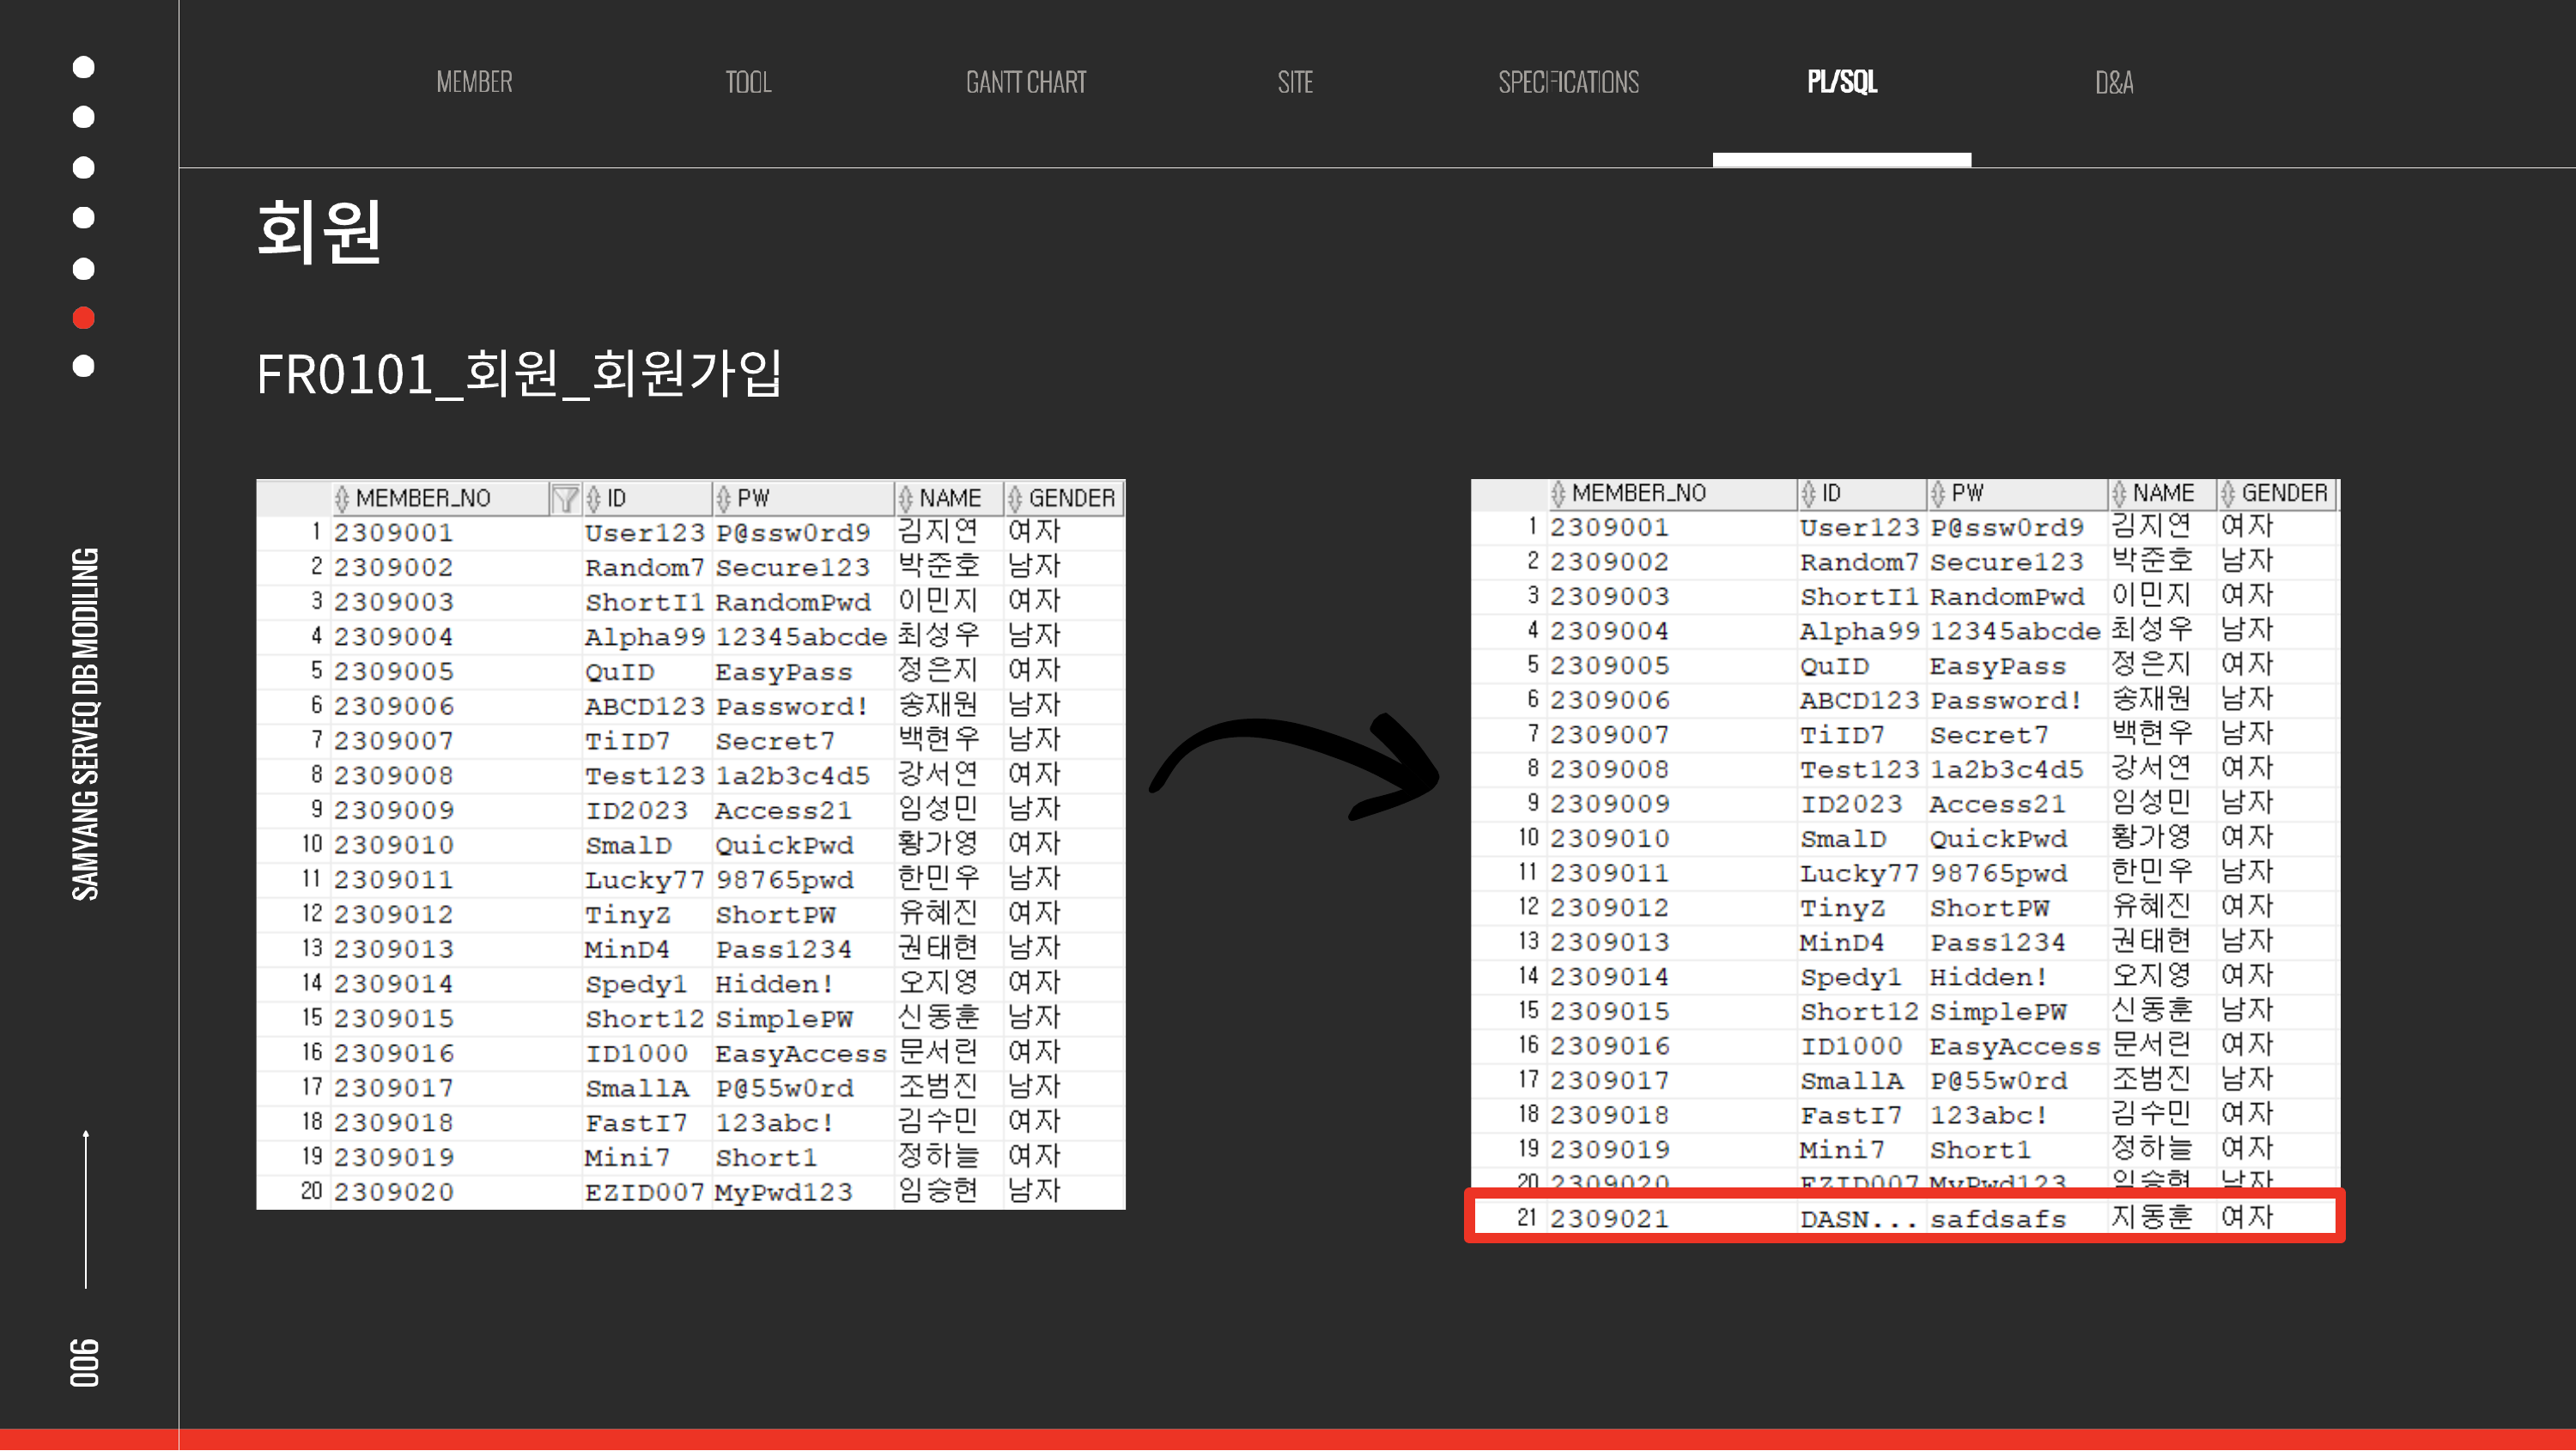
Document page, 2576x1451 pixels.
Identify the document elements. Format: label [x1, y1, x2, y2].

text_box [323, 227, 366, 247]
text_box [72, 355, 94, 377]
text_box [595, 349, 624, 360]
text_box [726, 70, 762, 93]
text_box [72, 56, 94, 78]
text_box [72, 837, 98, 853]
text_box [72, 207, 94, 228]
text_box [75, 765, 82, 769]
text_box [468, 349, 497, 360]
text_box [328, 202, 361, 226]
text_box [72, 258, 94, 280]
text_box [1713, 152, 1972, 167]
text_box [72, 823, 98, 838]
text_box [94, 758, 98, 769]
text_box [72, 701, 101, 716]
text_box [1279, 70, 1313, 93]
text_box [479, 70, 512, 93]
text_box [72, 743, 98, 757]
text_box [72, 871, 98, 887]
text_box [72, 887, 98, 901]
text_box [351, 354, 373, 394]
text_box [72, 792, 98, 806]
text_box [1602, 70, 1613, 93]
text_box [667, 349, 682, 386]
text_box [72, 853, 98, 871]
text_box [94, 587, 98, 598]
text_box [289, 354, 316, 394]
text_box [593, 361, 626, 389]
text_box [72, 681, 98, 695]
text_box [1028, 70, 1087, 93]
text_box [501, 349, 506, 398]
text_box [691, 355, 715, 389]
text_box [72, 549, 98, 564]
text_box [72, 640, 98, 658]
text_box [70, 1357, 99, 1387]
text_box [70, 1339, 99, 1354]
text_box [86, 723, 94, 728]
text_box [723, 349, 736, 398]
text_box [519, 351, 543, 368]
text_box [1808, 70, 1878, 96]
text_box [258, 216, 301, 253]
text_box [357, 199, 378, 250]
text_box [740, 352, 766, 374]
text_box [256, 479, 1127, 1210]
text_box [378, 354, 403, 394]
text_box [748, 377, 779, 397]
text_box [259, 200, 300, 214]
text_box [72, 809, 98, 822]
text_box [0, 1429, 179, 1450]
text_box [1471, 479, 2341, 1193]
text_box [72, 607, 98, 621]
text_box [72, 717, 76, 728]
text_box [72, 307, 94, 329]
text_box [648, 382, 683, 397]
text_box [467, 361, 499, 389]
text_box [641, 370, 673, 385]
text_box [72, 106, 94, 128]
text_box [628, 349, 633, 398]
text_box [72, 758, 76, 769]
text_box [774, 349, 779, 376]
text_box [646, 351, 670, 368]
text_box [179, 1429, 2576, 1450]
text_box [72, 665, 98, 678]
text_box [540, 349, 555, 386]
text_box [72, 728, 98, 744]
text_box [72, 770, 98, 785]
text_box [72, 566, 98, 580]
text_box [1148, 713, 1440, 822]
text_box [75, 723, 82, 728]
text_box [319, 354, 344, 394]
text_box [94, 717, 98, 728]
text_box [410, 354, 432, 394]
text_box [82, 760, 87, 769]
text_box [1564, 70, 1601, 93]
text_box [303, 200, 312, 265]
text_box [522, 382, 556, 397]
text_box [453, 70, 477, 93]
text_box [1616, 70, 1639, 93]
text_box [72, 622, 98, 638]
text_box [72, 156, 94, 179]
text_box [1499, 70, 1548, 93]
text_box [967, 70, 1023, 93]
text_box [332, 244, 380, 264]
text_box [86, 765, 94, 769]
text_box [82, 719, 87, 728]
text_box [515, 370, 547, 385]
text_box [1469, 1193, 2341, 1239]
text_box [2097, 70, 2134, 94]
text_box [438, 70, 451, 93]
